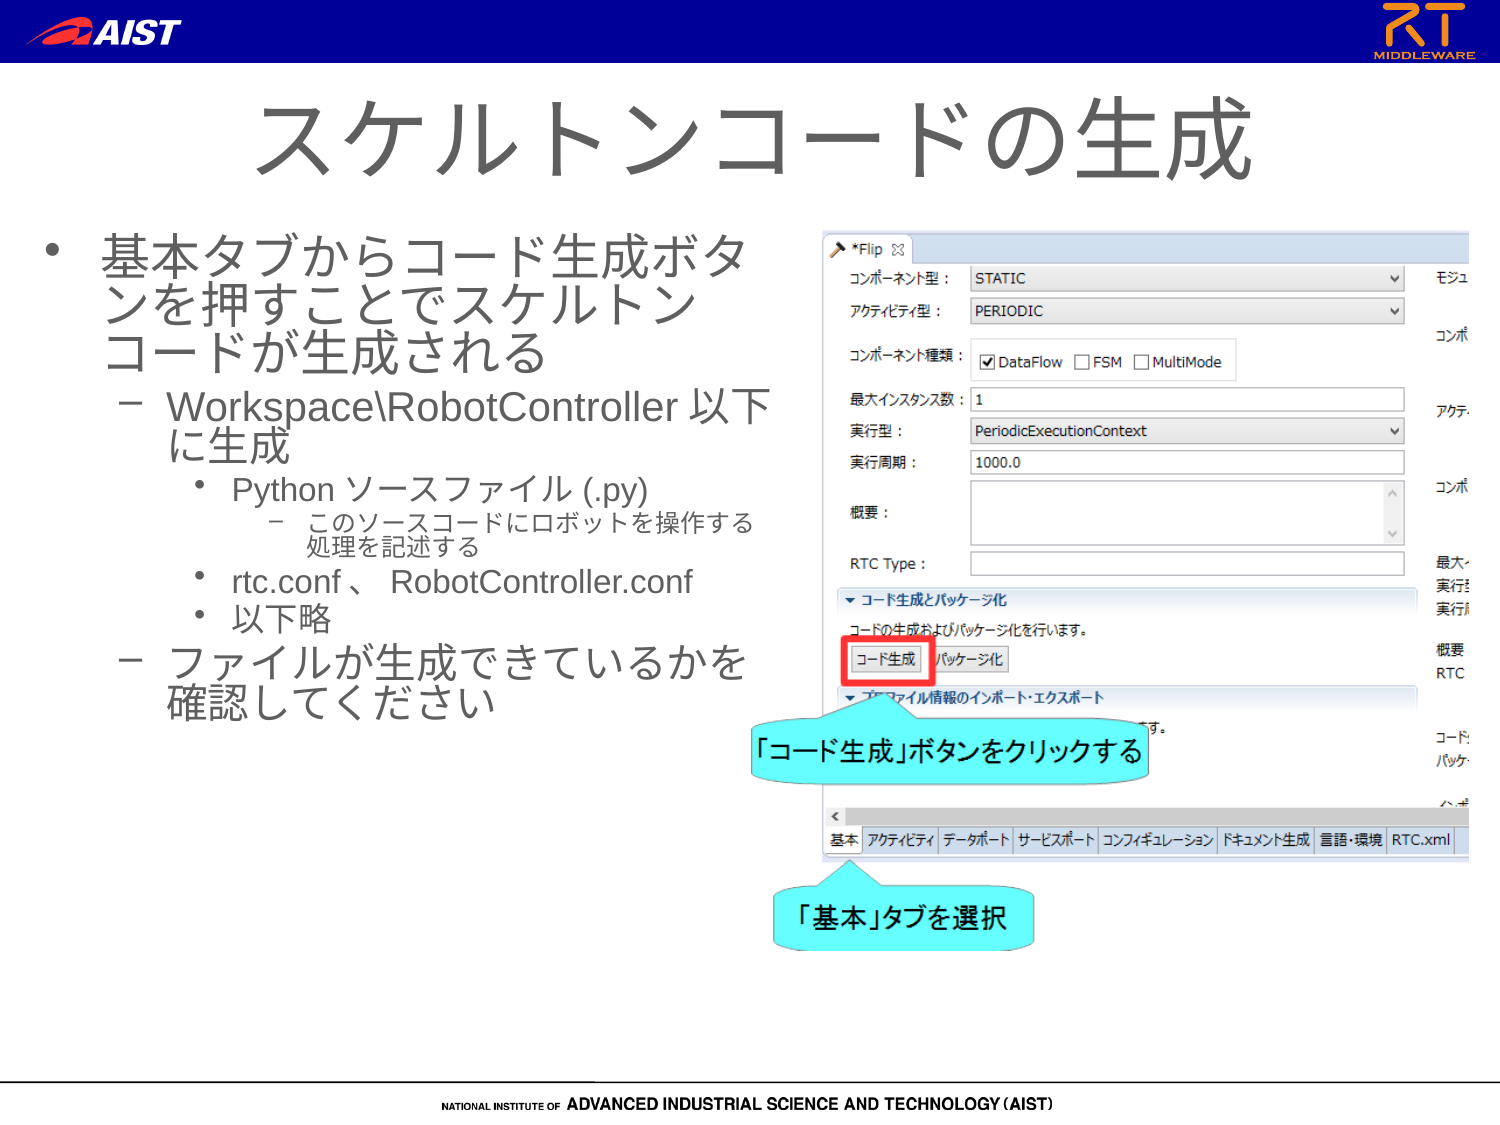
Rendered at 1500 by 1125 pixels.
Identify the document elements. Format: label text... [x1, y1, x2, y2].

title スケルトンコードの生成 [29, 66, 1474, 208]
picture [750, 229, 1469, 952]
picture [0, 0, 1500, 63]
text_box 基本タブからコード生成ボタンを押すことでスケルトンコードが生成される Workspace\RobotController以下に生成 Pythonソースファイル(.py) このソースコードにロボットを操作する処理を記述する rtc.conf、RobotController.conf 以下略 ファイルが生成できているかを確認してください [29, 230, 748, 951]
picture [442, 1097, 1052, 1110]
